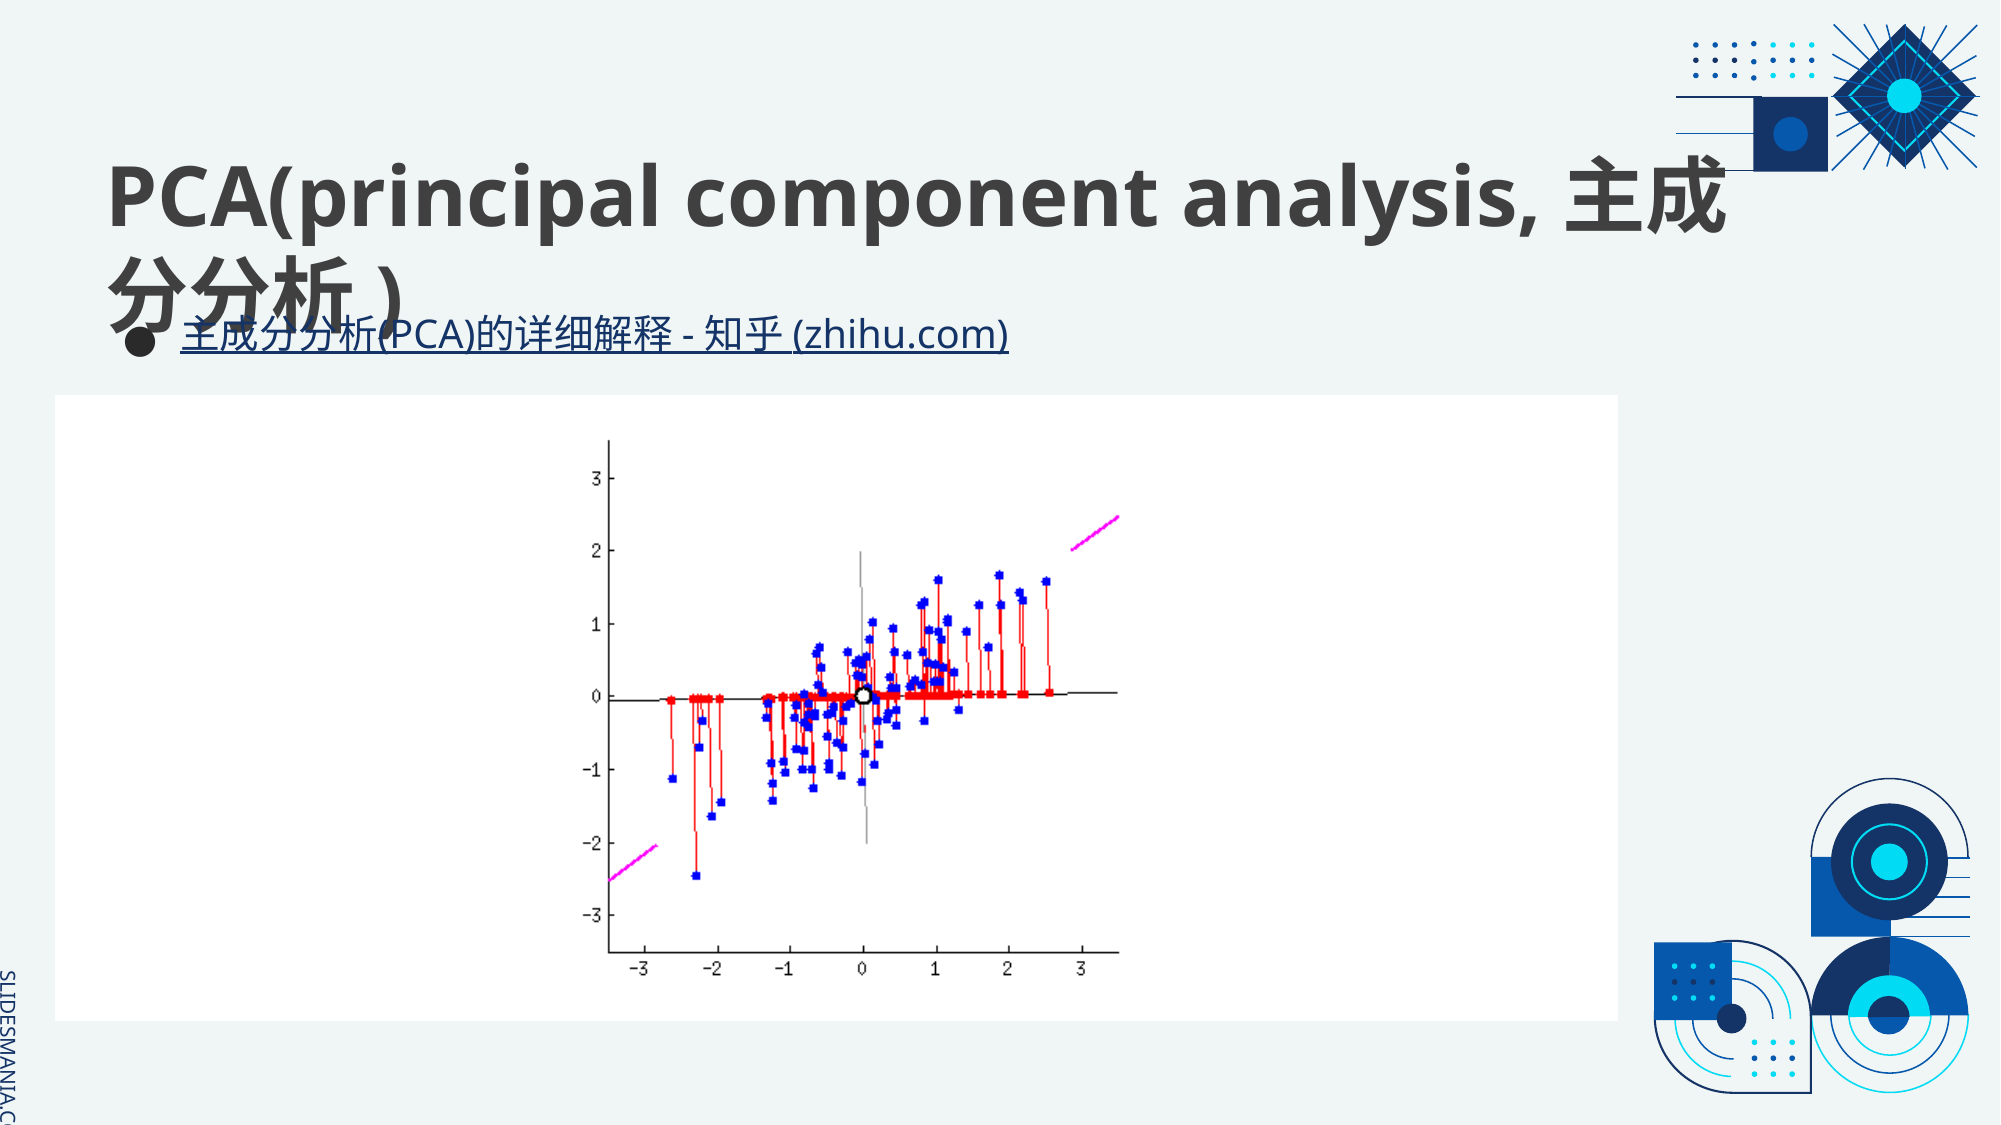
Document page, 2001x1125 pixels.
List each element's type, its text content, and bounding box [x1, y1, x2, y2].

list 主成分分析(PCA)的详细解释 - 知乎 (zhihu.com) [85, 280, 1618, 394]
title PCA(principal component analysis,主成分分析) [85, 123, 1803, 249]
picture [54, 394, 1618, 1021]
